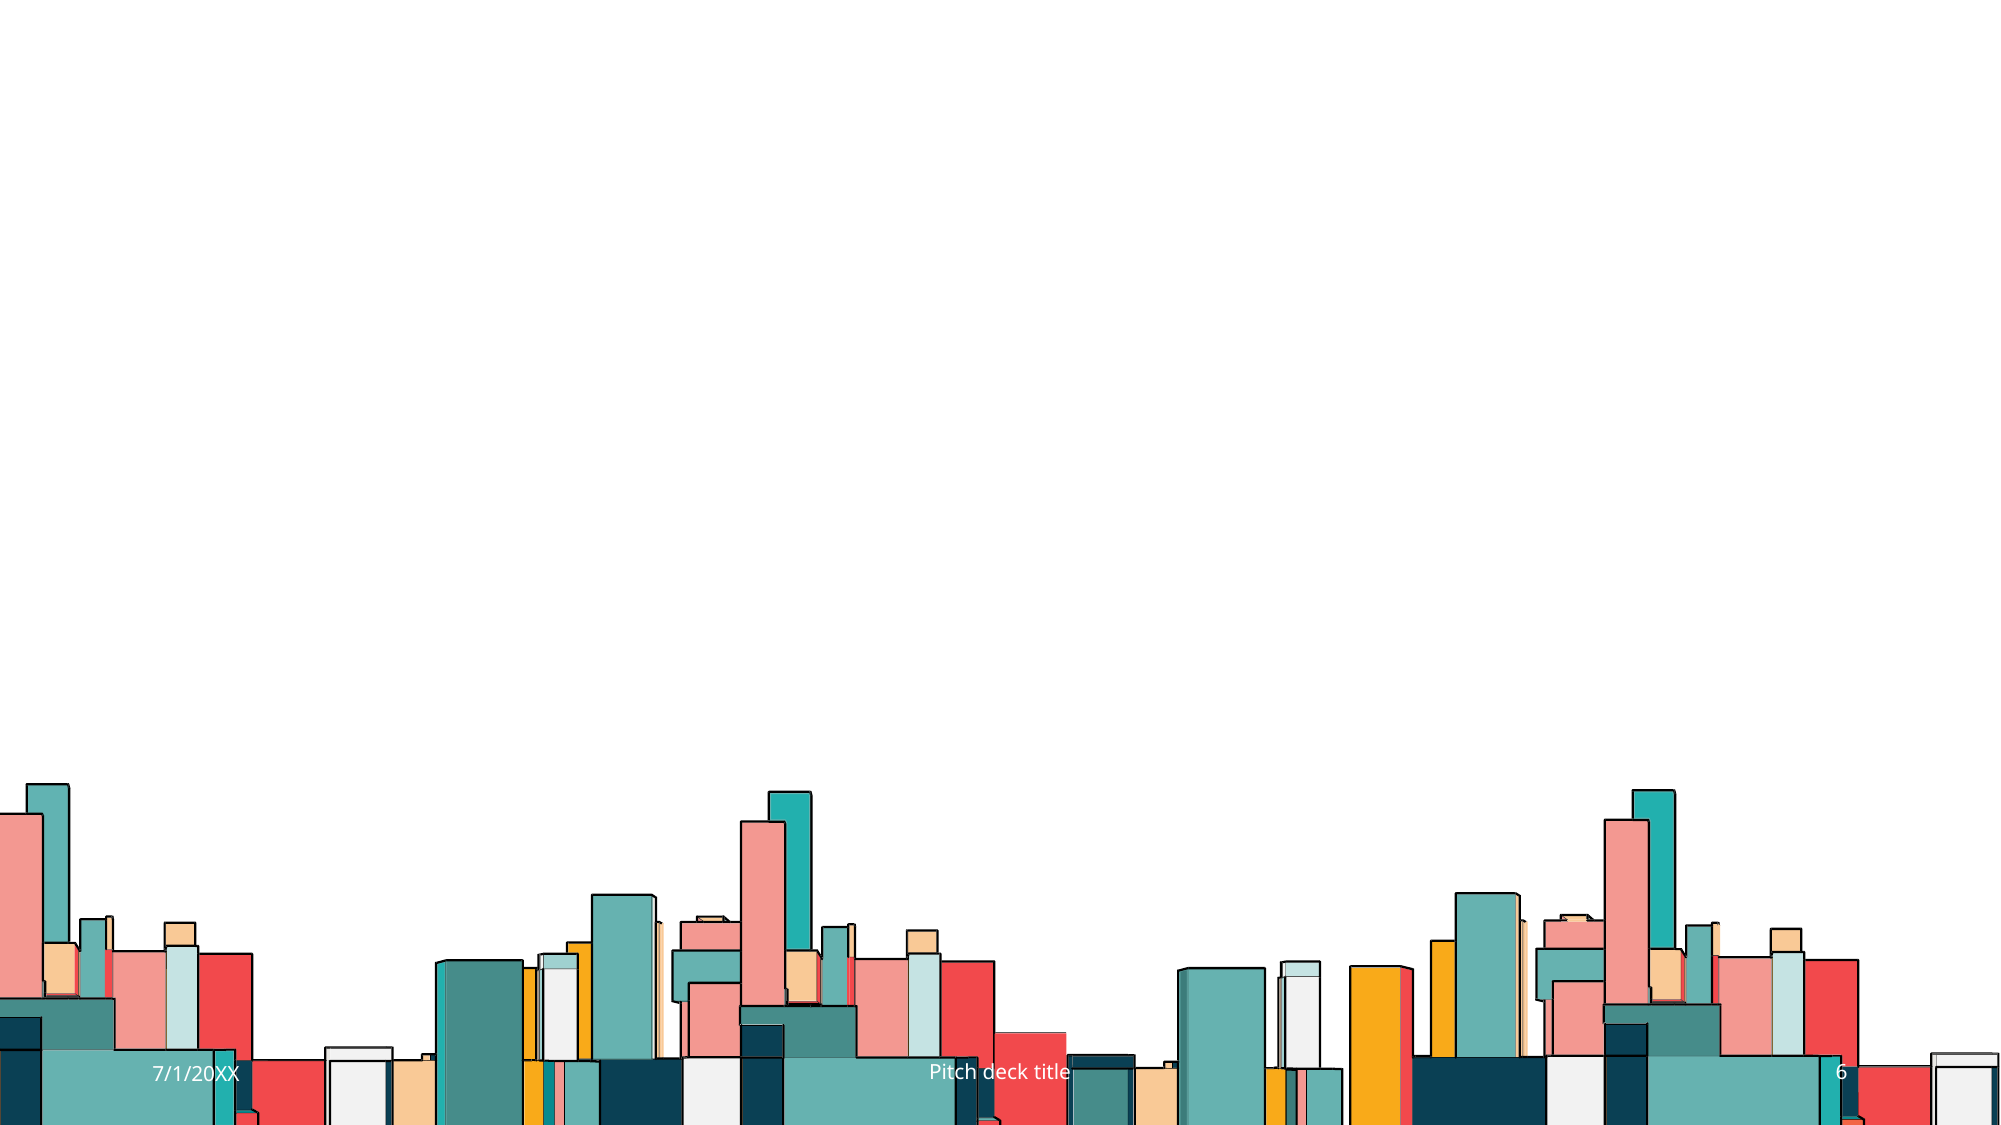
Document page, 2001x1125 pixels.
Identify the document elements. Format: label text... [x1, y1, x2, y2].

slide_number 6 [1412, 1042, 1863, 1103]
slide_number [137, 1042, 588, 1103]
footer Pitch deck title [662, 1042, 1338, 1103]
